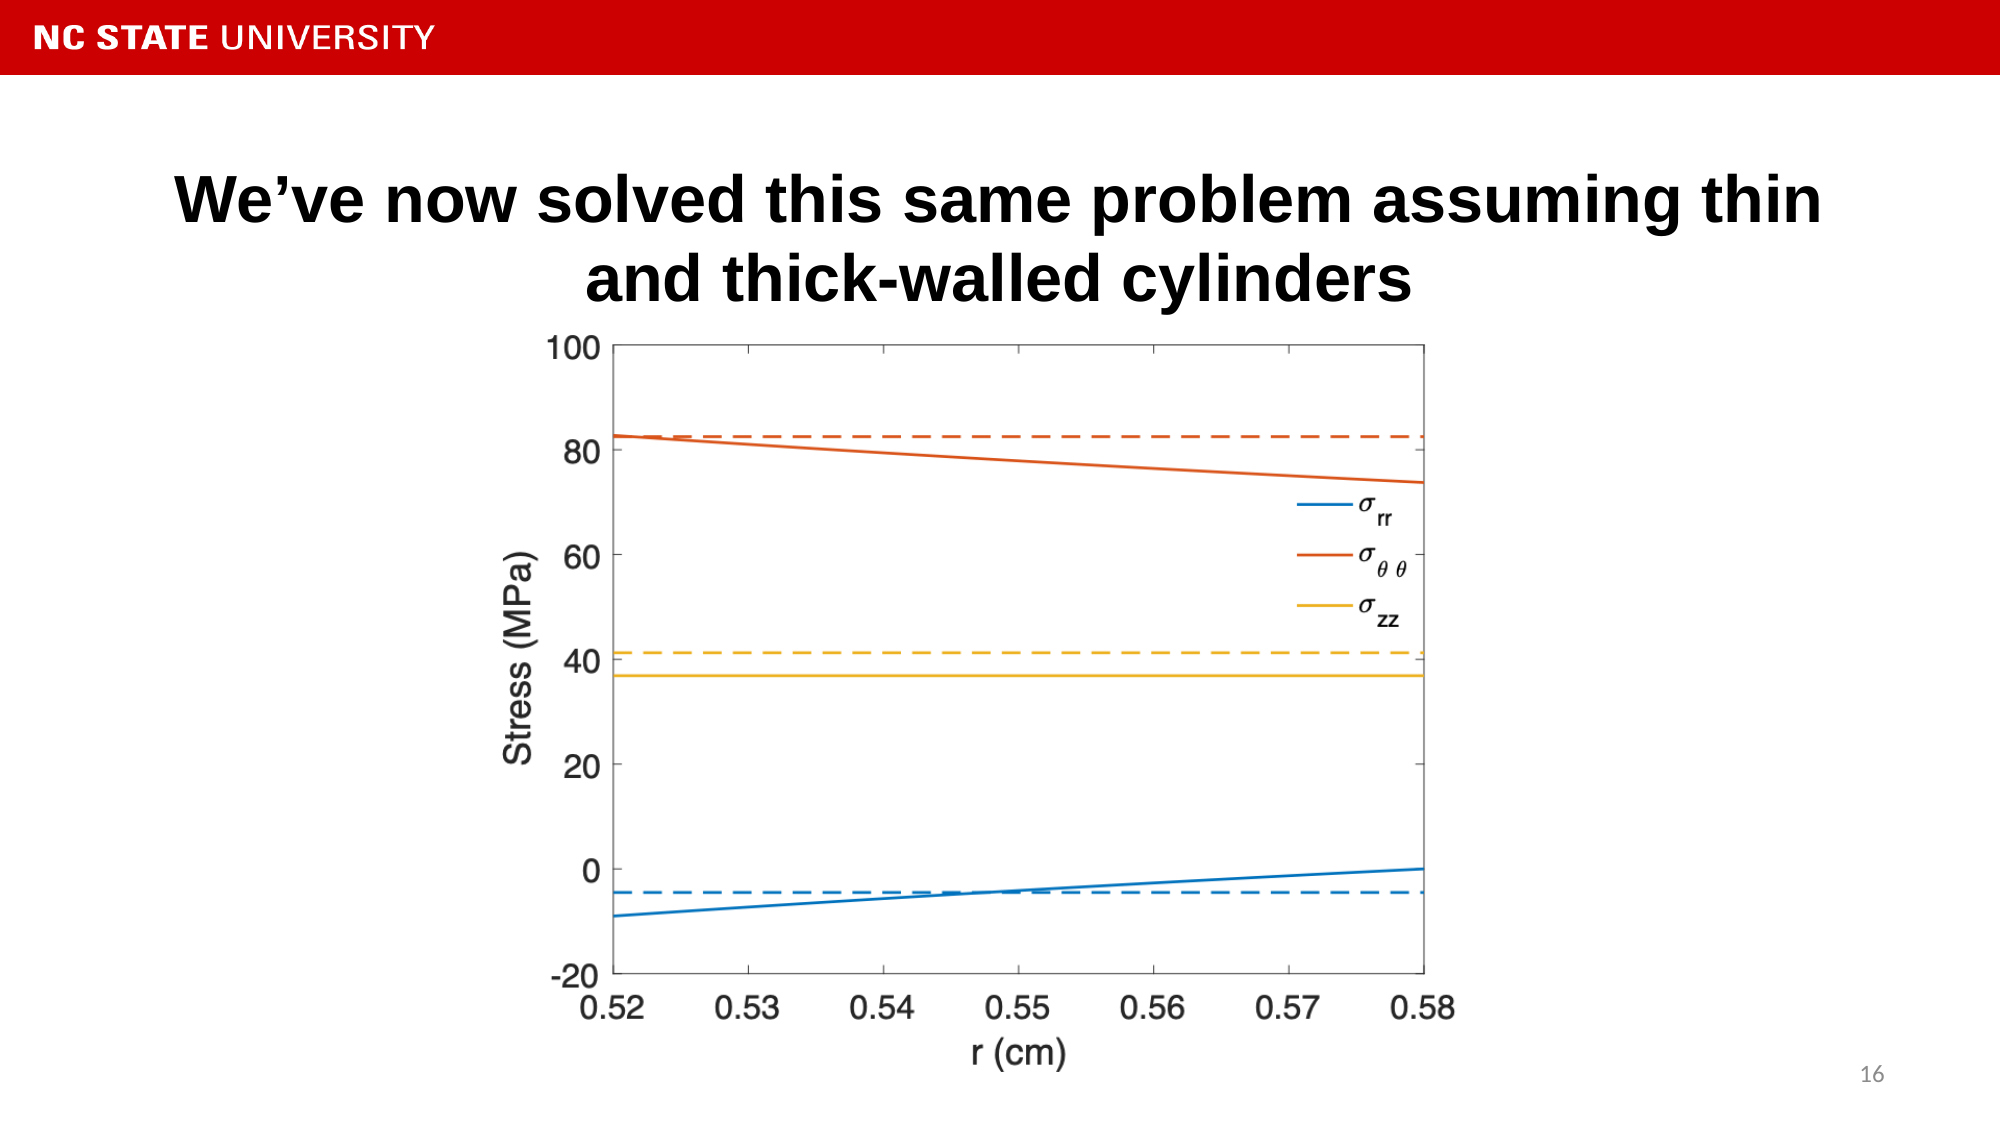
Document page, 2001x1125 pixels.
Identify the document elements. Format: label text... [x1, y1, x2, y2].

slide_number 16 [1433, 1042, 1900, 1103]
picture [476, 284, 1524, 1073]
picture [0, 0, 2000, 75]
title We’ve now solved this same problem assuming thin and thick-walled cylinders [99, 147, 1900, 323]
